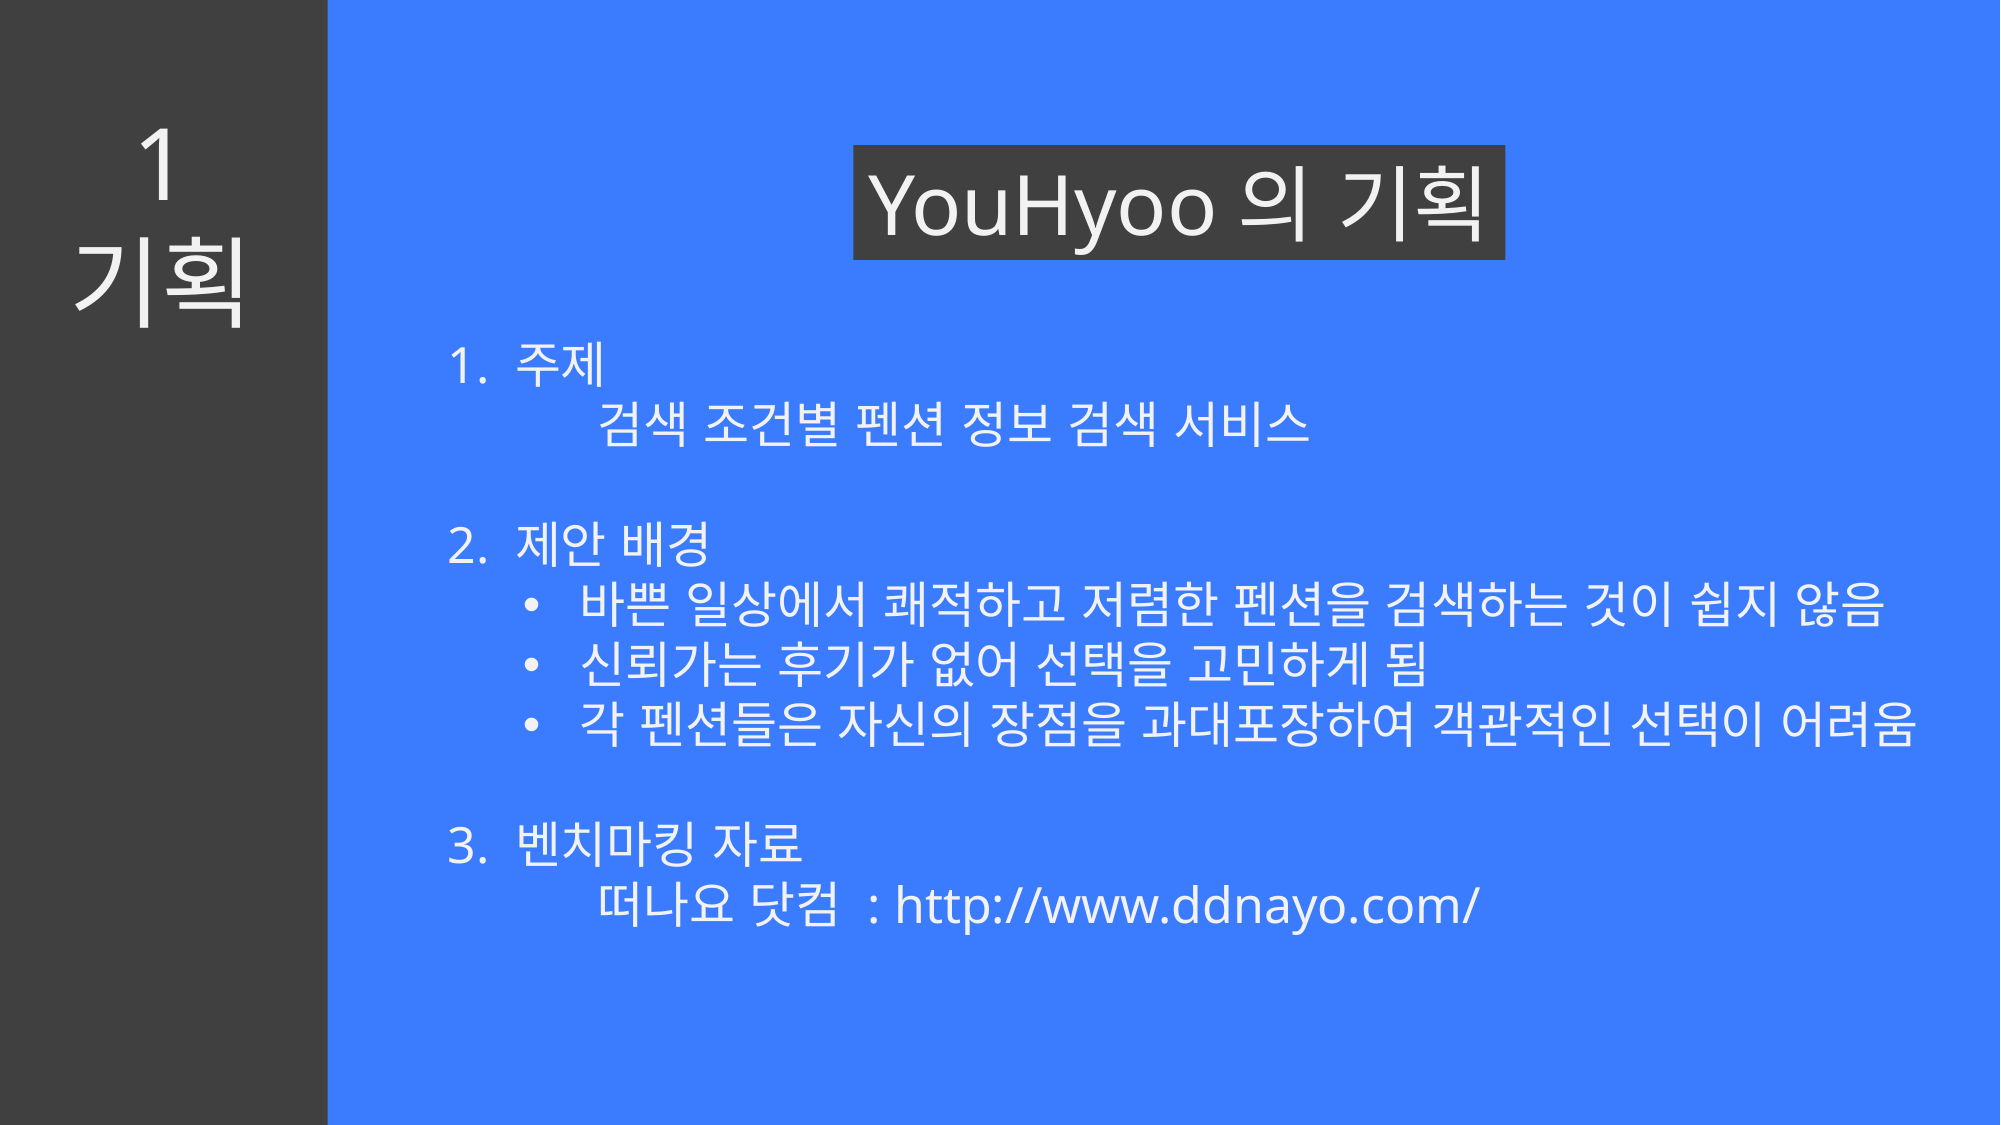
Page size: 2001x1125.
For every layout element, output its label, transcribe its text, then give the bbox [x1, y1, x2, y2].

text_box 1. 주제 검색 조건별 펜션 정보 검색 서비스 2. 제안 배경 바쁜 일상에서 쾌적하고 저렴한 펜션을 검색하는 것이 쉽지 않음 신뢰가는 후기가 없어 선택을 고민하게 됨 각 펜션들은 자신의 장점을 과대포장하여 객관적인 선택이 어려움 3. 벤치마킹 자료 떠나요 닷컴 : http://www.ddnayo.com/ [433, 326, 1934, 1032]
text_box 1 기획 [54, 93, 269, 348]
text_box [0, 0, 329, 1125]
text_box YouHyoo의 기획 [853, 145, 1506, 260]
